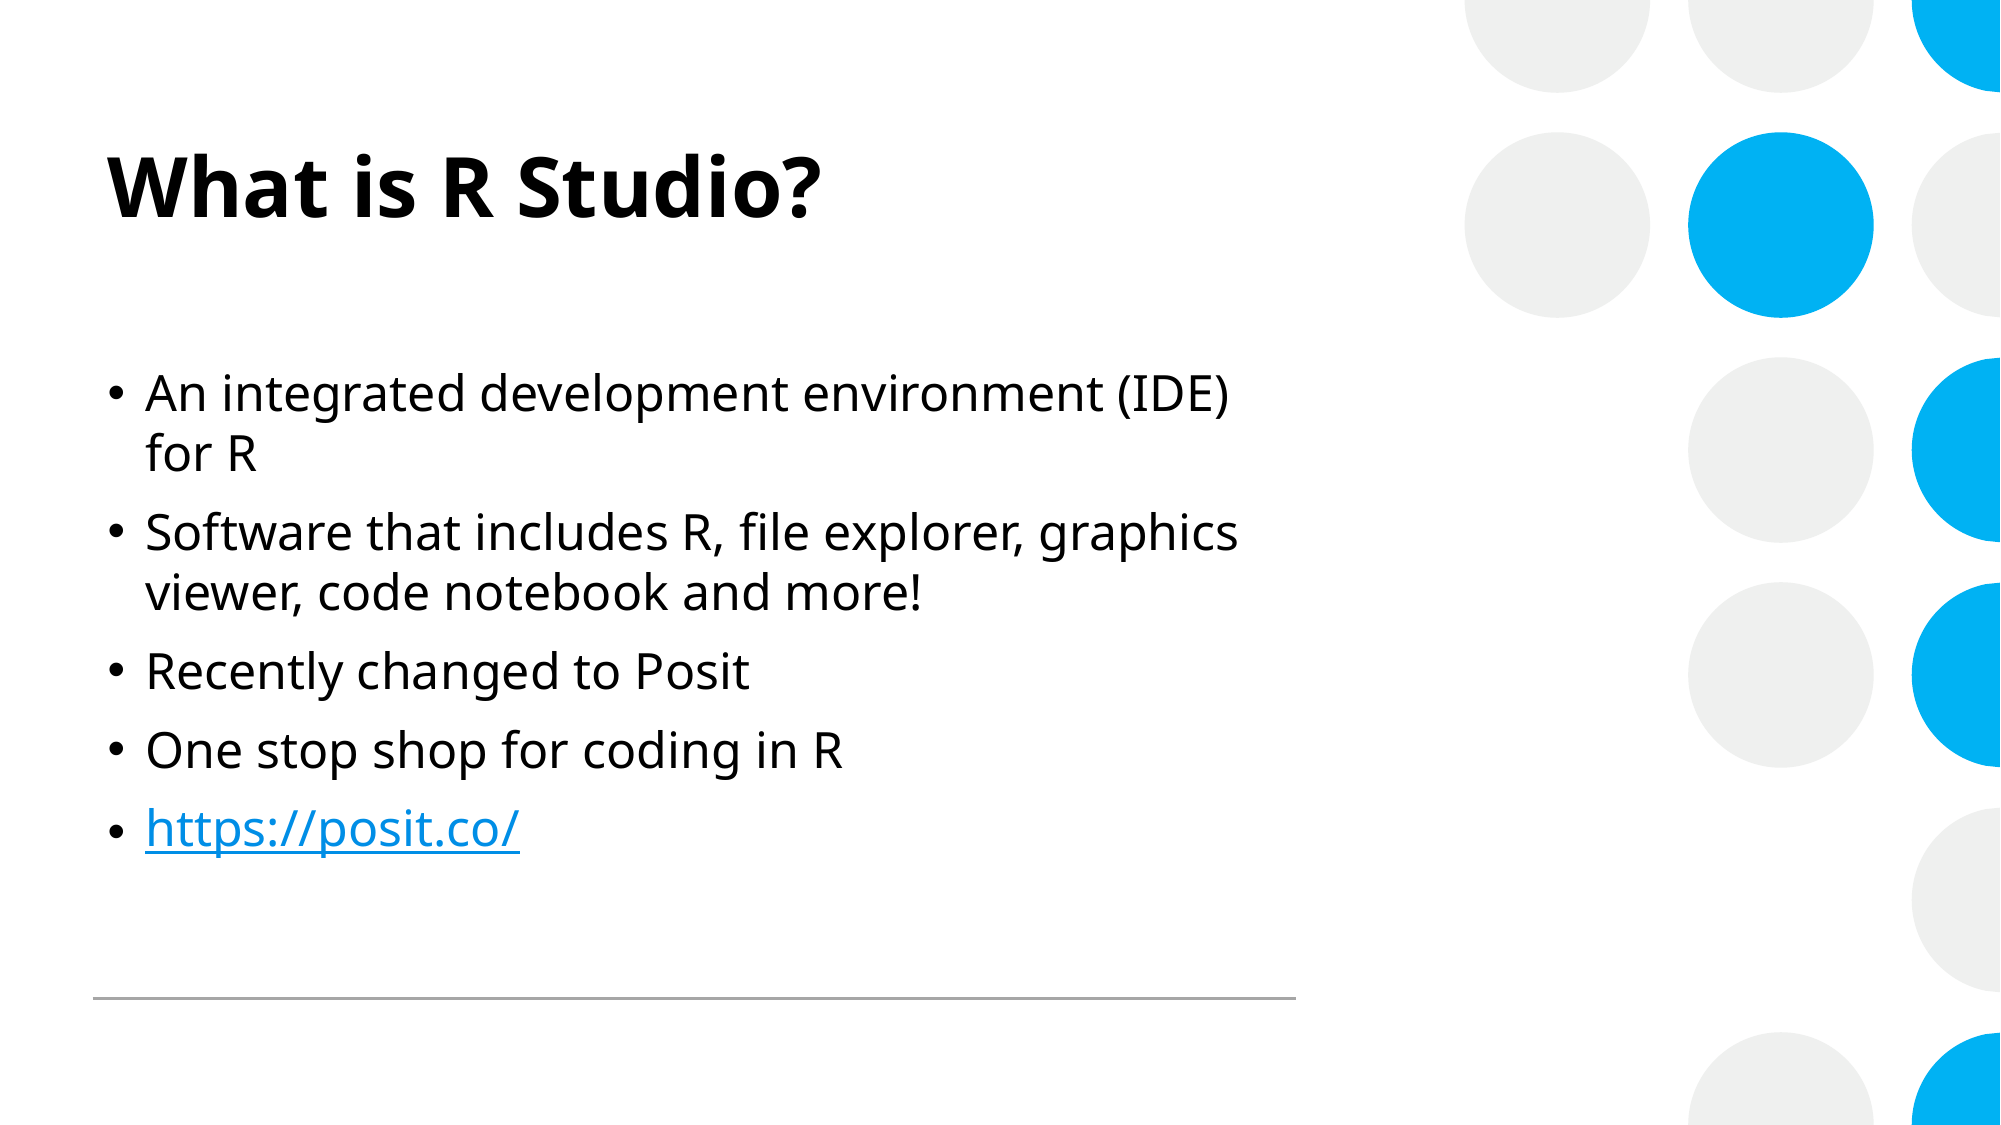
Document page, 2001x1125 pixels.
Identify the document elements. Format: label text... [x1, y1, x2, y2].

title What is R Studio? [92, 126, 1297, 335]
list An integrated development environment (IDE) for R Software that includes R, file explorer, graphics viewer, code notebook and more! Recently changed to Posit One stop shop for coding in R https://posit.co/ [92, 354, 1297, 946]
